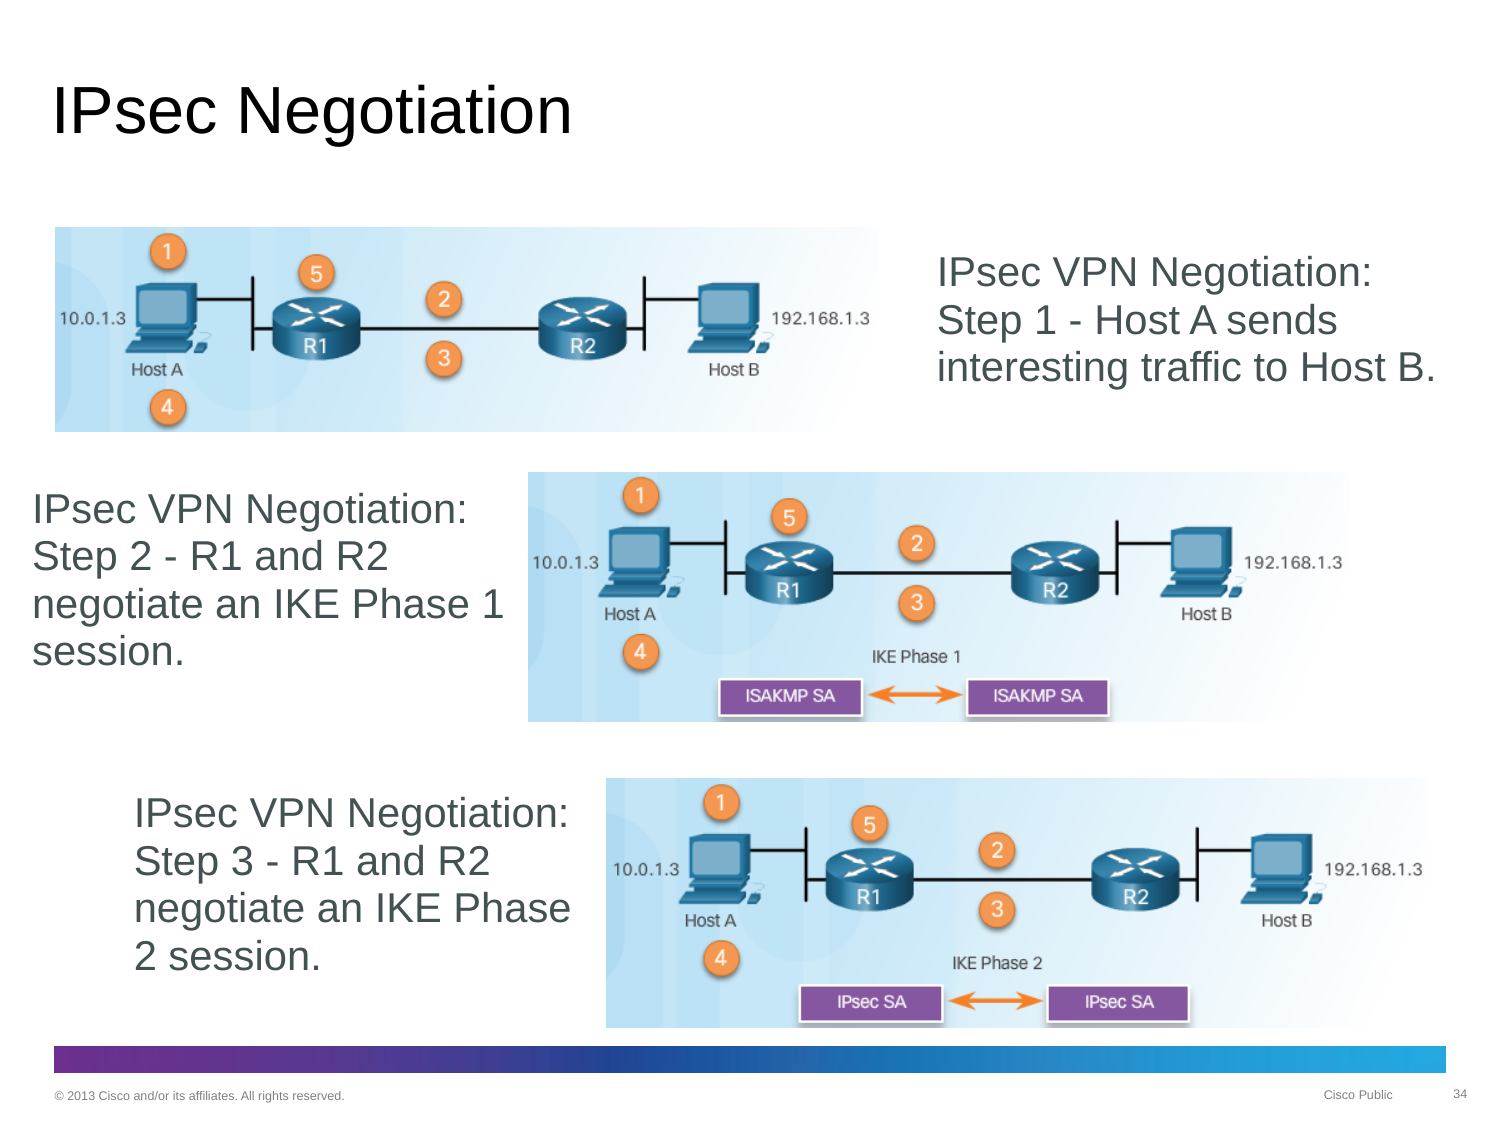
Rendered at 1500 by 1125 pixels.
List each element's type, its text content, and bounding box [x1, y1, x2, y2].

picture [55, 226, 879, 433]
text_box IPsec VPN Negotiation: Step 3 - R1 and R2 negotiate an IKE Phase 2 session. [119, 782, 590, 857]
picture [54, 1046, 1446, 1073]
picture [606, 777, 1428, 1029]
picture [528, 472, 1349, 722]
text_box IPsec VPN Negotiation: Step 1 - Host A sends interesting traffic to Host B. [922, 241, 1460, 315]
title IPsec Negotiation [37, 17, 1447, 155]
text_box IPsec VPN Negotiation: Step 2 - R1 and R2 negotiate an IKE Phase 1 session. [17, 477, 523, 552]
